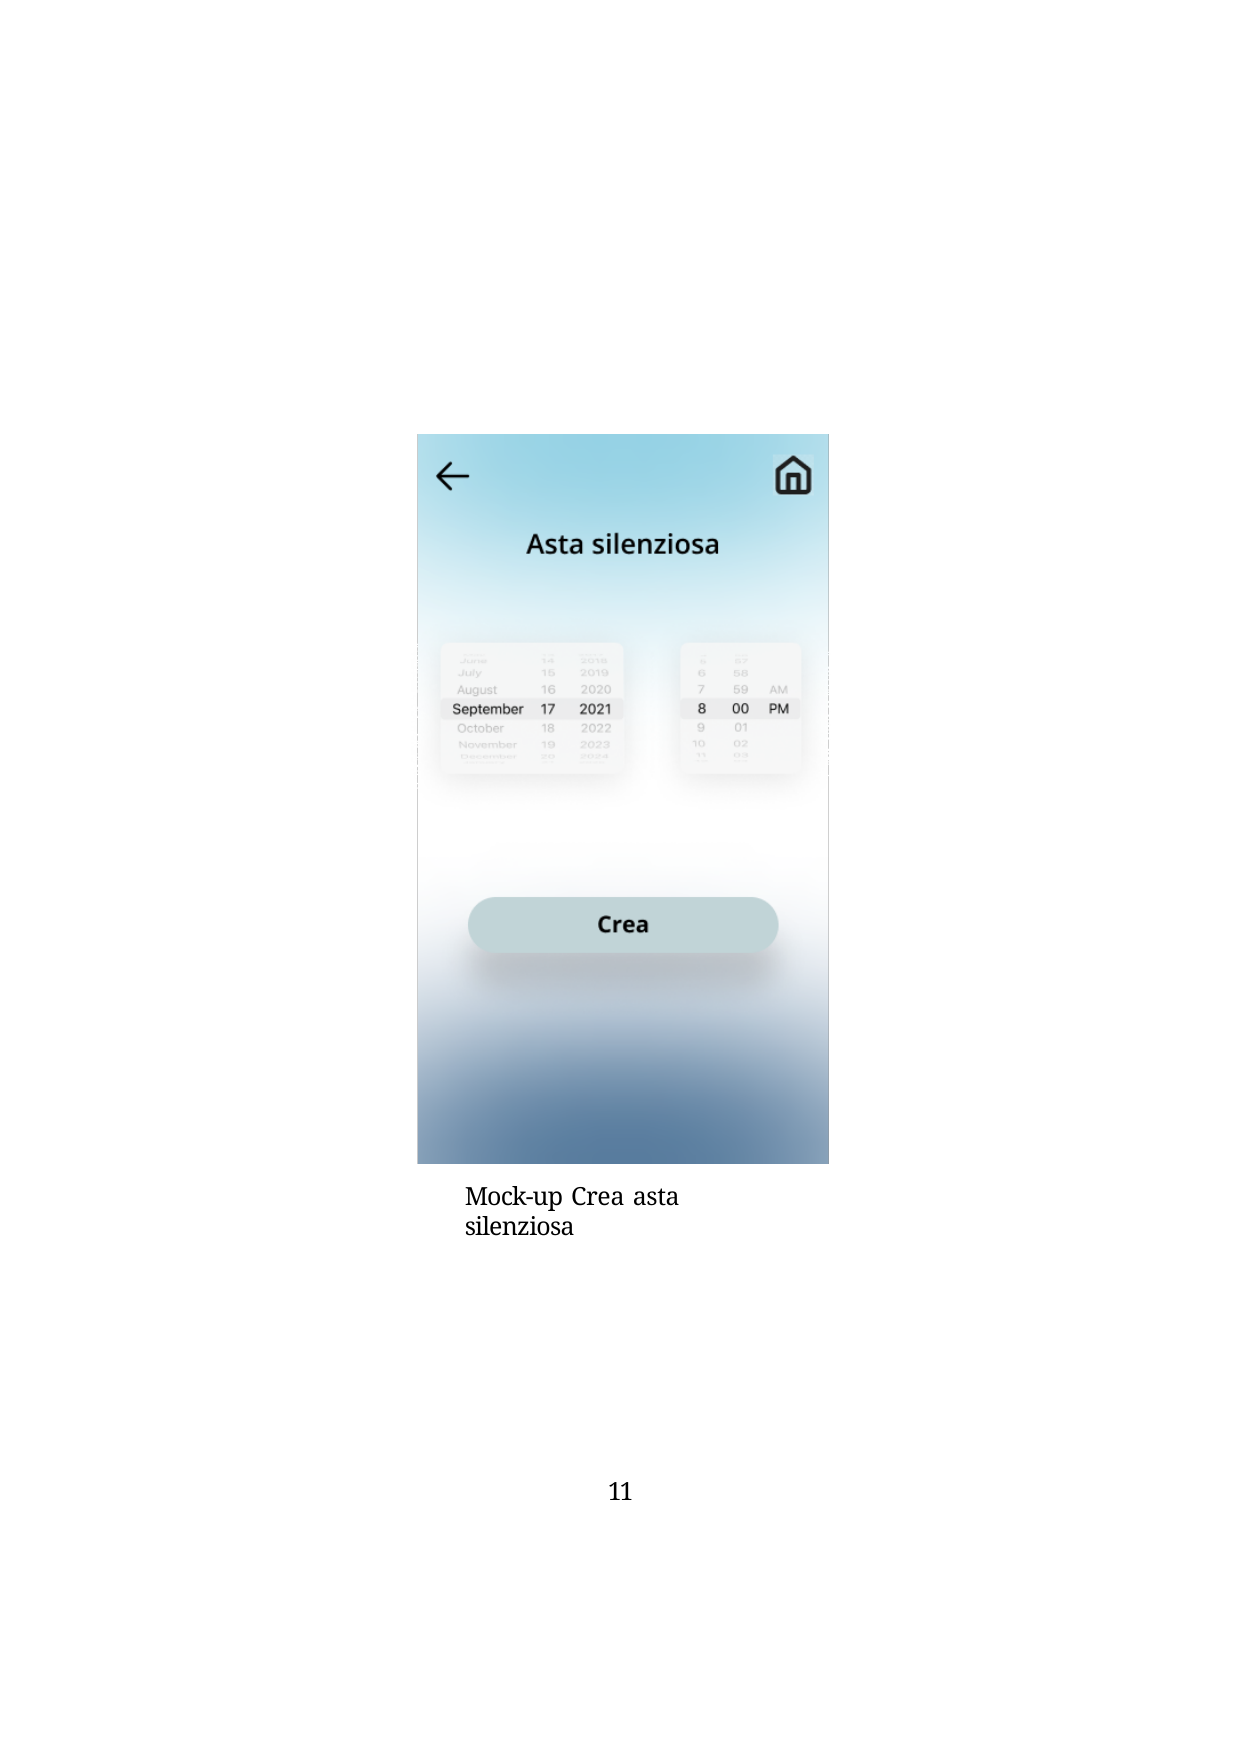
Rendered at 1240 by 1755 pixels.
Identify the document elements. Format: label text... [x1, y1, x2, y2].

slide_number 30 [601, 1474, 639, 1755]
picture [402, 434, 838, 1164]
text_box Mock-up Crea asta silenziosa [462, 1178, 778, 1241]
